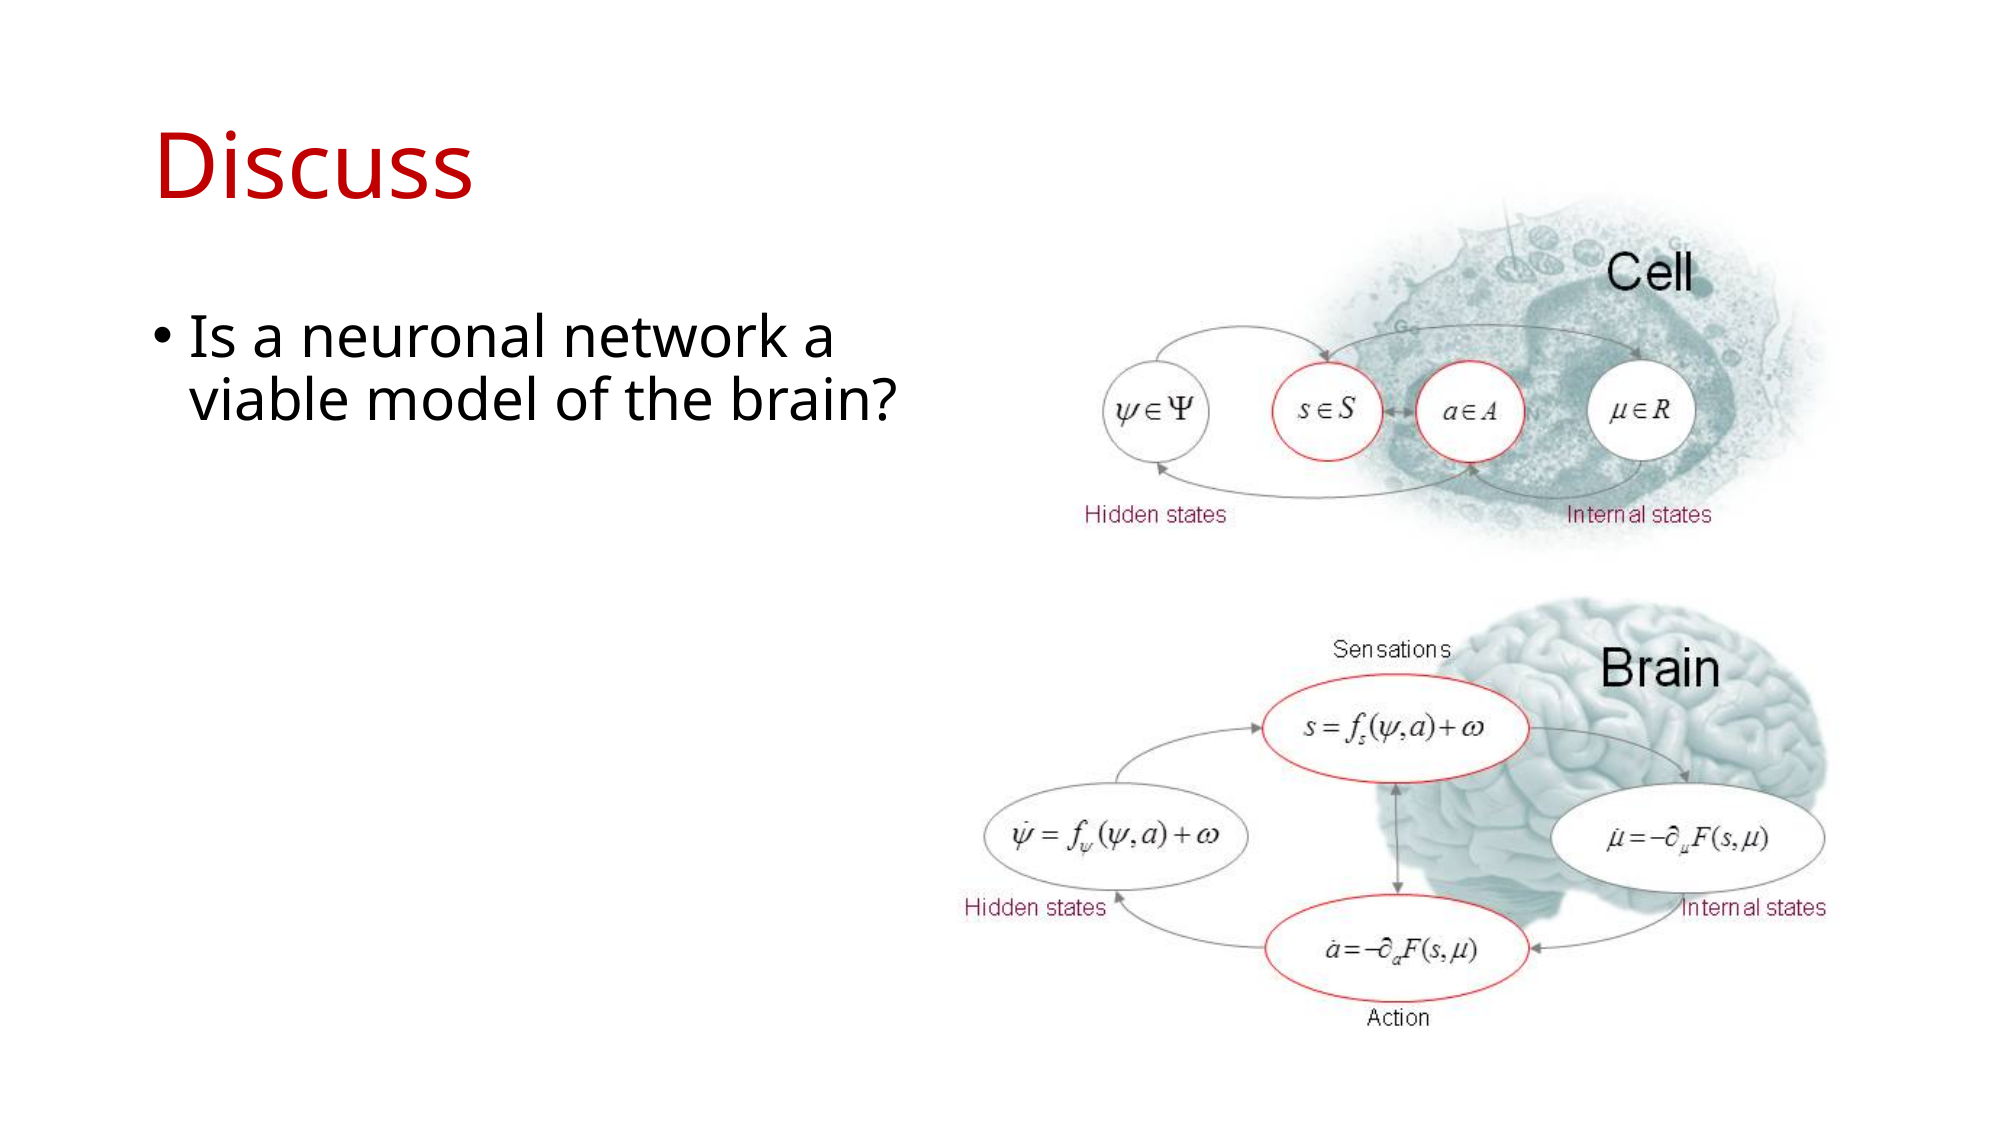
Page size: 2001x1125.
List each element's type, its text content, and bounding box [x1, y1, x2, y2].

picture [748, 111, 2000, 1125]
title Discuss [137, 59, 1863, 278]
list Is a neuronal network a viable model of the brain? [137, 299, 748, 1014]
